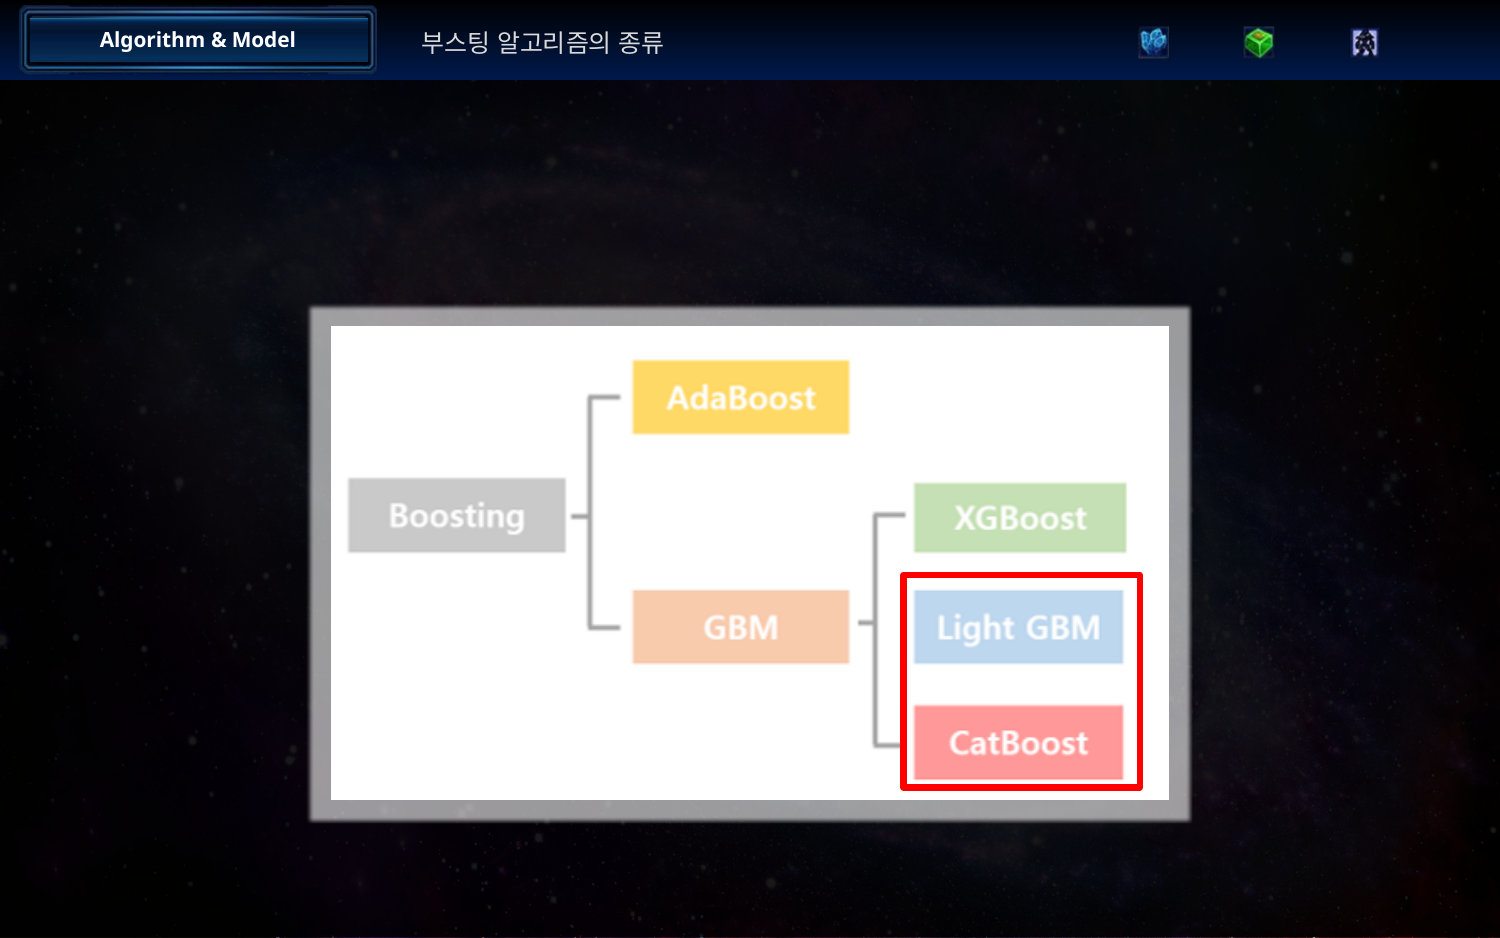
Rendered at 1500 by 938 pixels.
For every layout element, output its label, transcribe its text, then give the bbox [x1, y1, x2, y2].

text_box 부스팅 알고리즘의 종류 [406, 19, 680, 65]
picture [17, 3, 379, 76]
picture [1136, 24, 1384, 60]
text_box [306, 303, 1194, 824]
